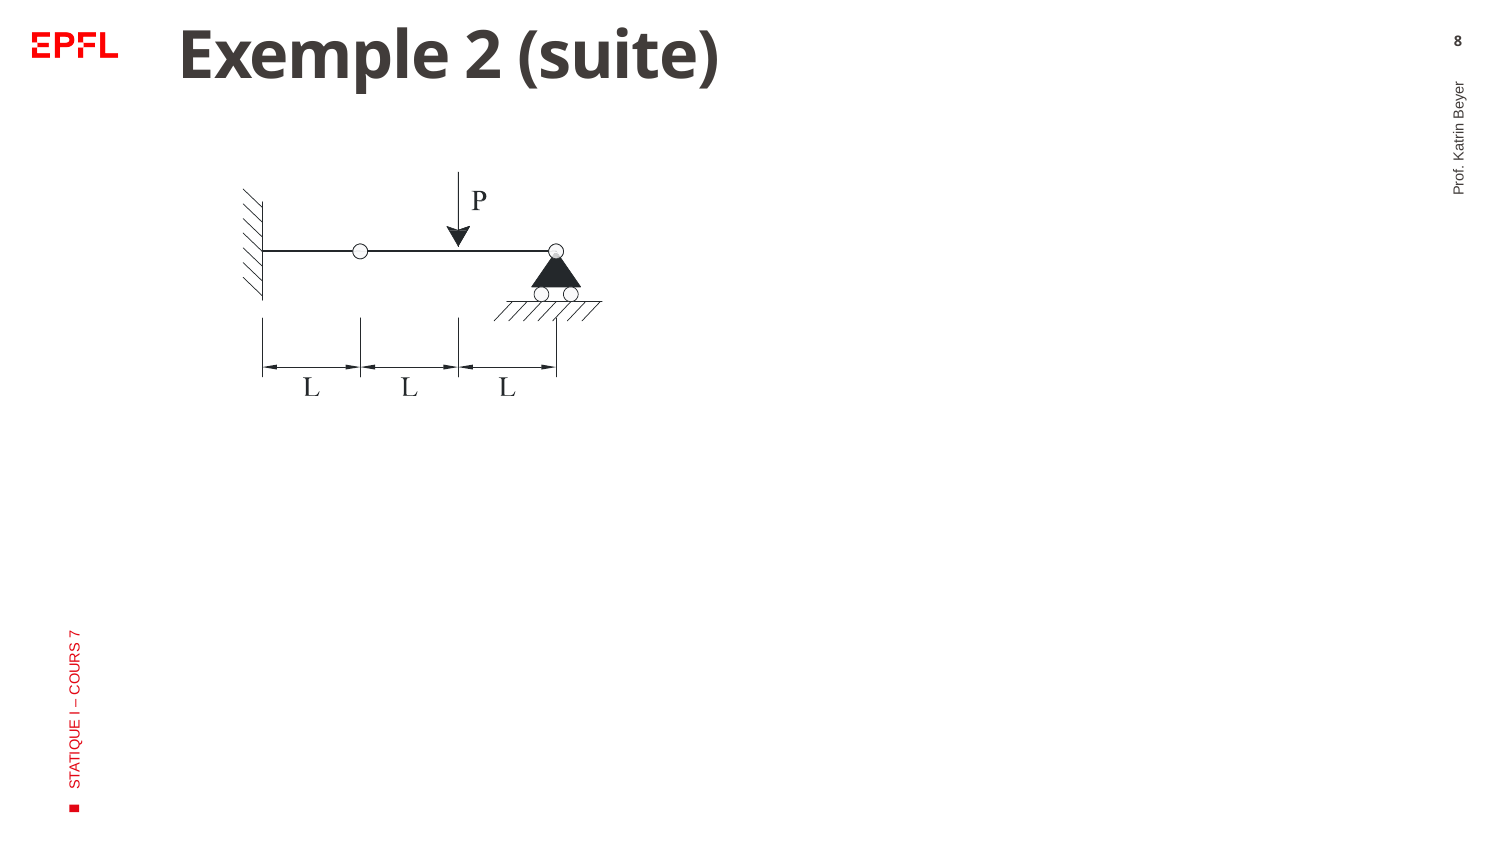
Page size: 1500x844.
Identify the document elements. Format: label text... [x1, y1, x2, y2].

slide_number 8 [1415, 32, 1500, 59]
picture [242, 171, 603, 396]
footer Prof. Katrin Beyer [1415, 59, 1500, 641]
picture [21, 21, 129, 69]
title Exemple 2 (suite) [148, 21, 1300, 198]
slide_number STATIQUE I – COURS 7 [0, 256, 149, 805]
